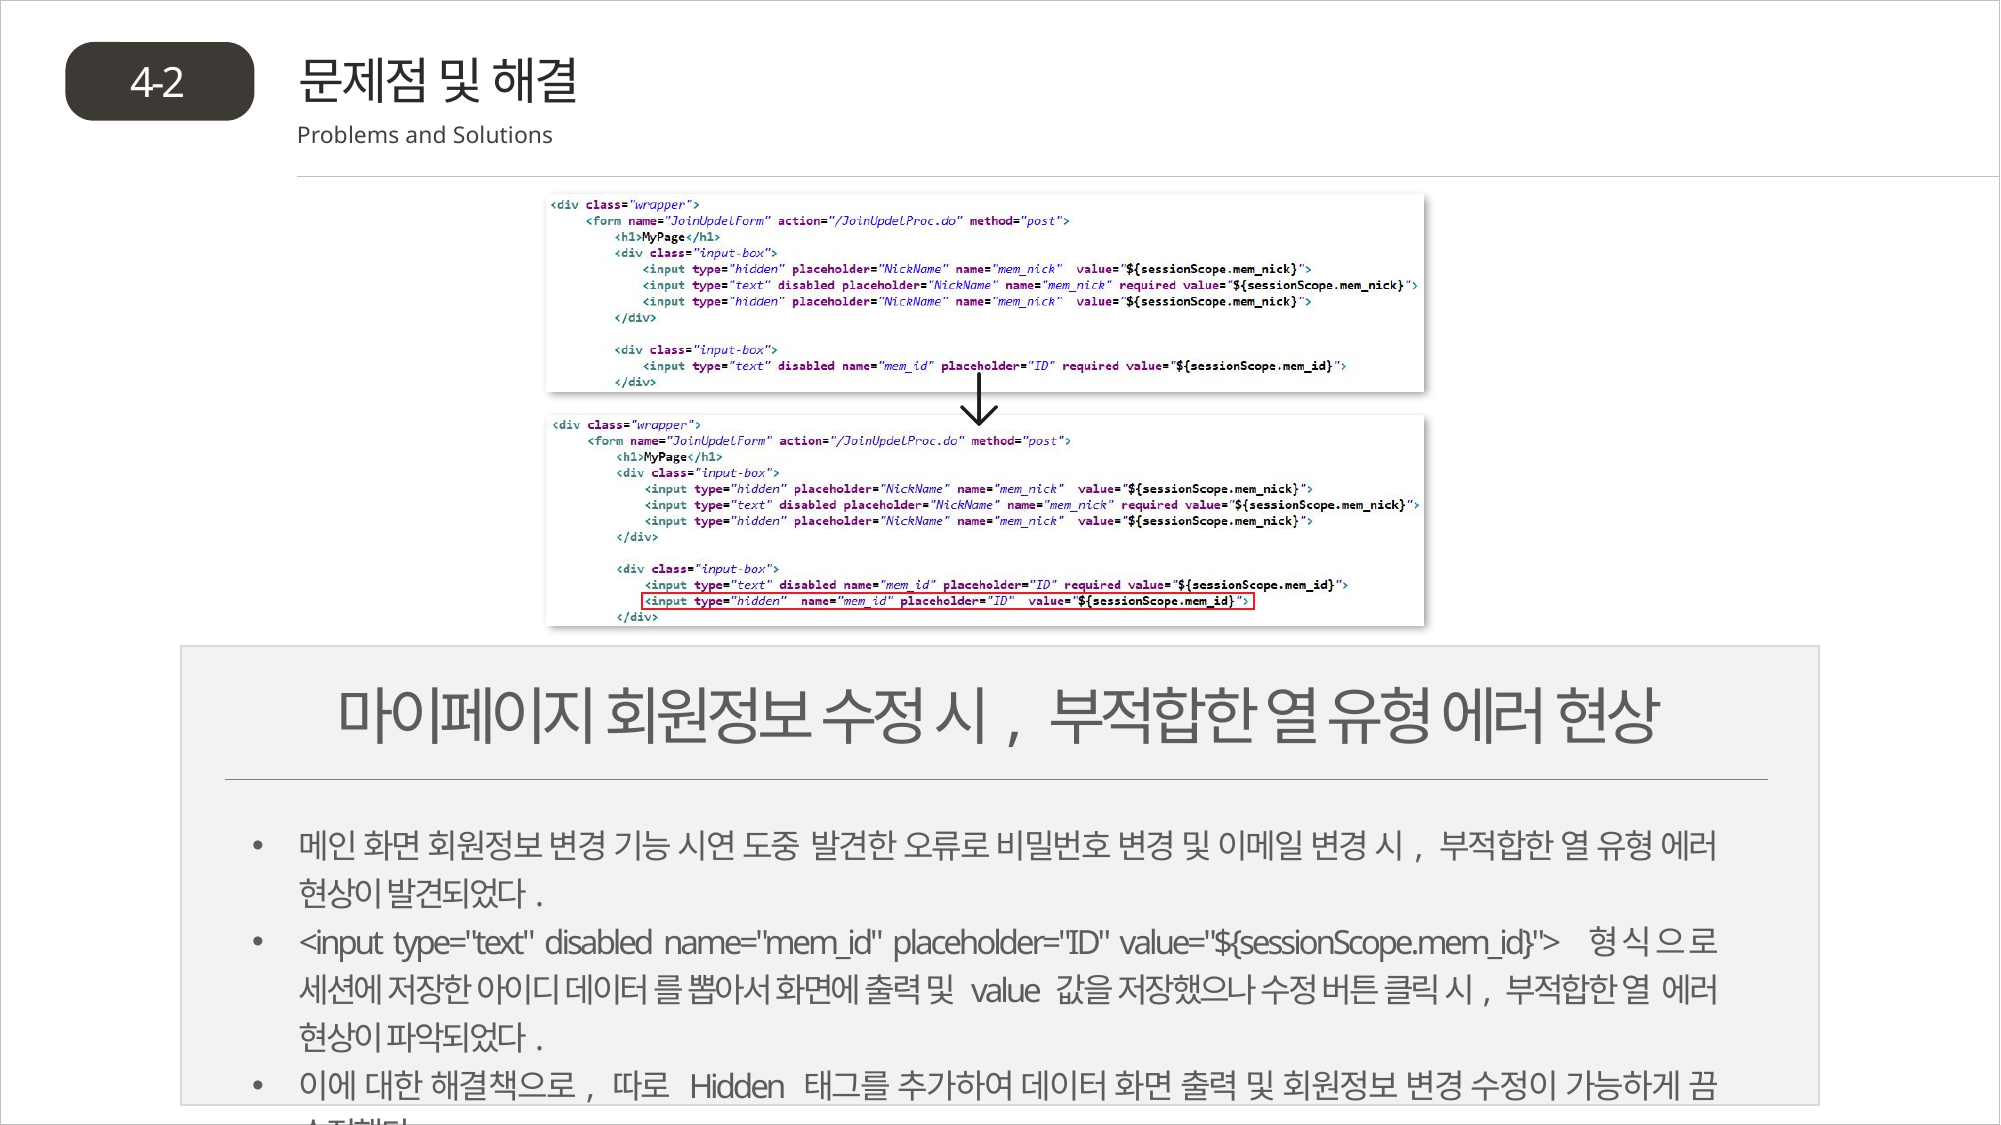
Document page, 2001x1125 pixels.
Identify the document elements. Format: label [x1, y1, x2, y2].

text_box [0, 0, 2000, 1125]
picture [546, 194, 1424, 626]
